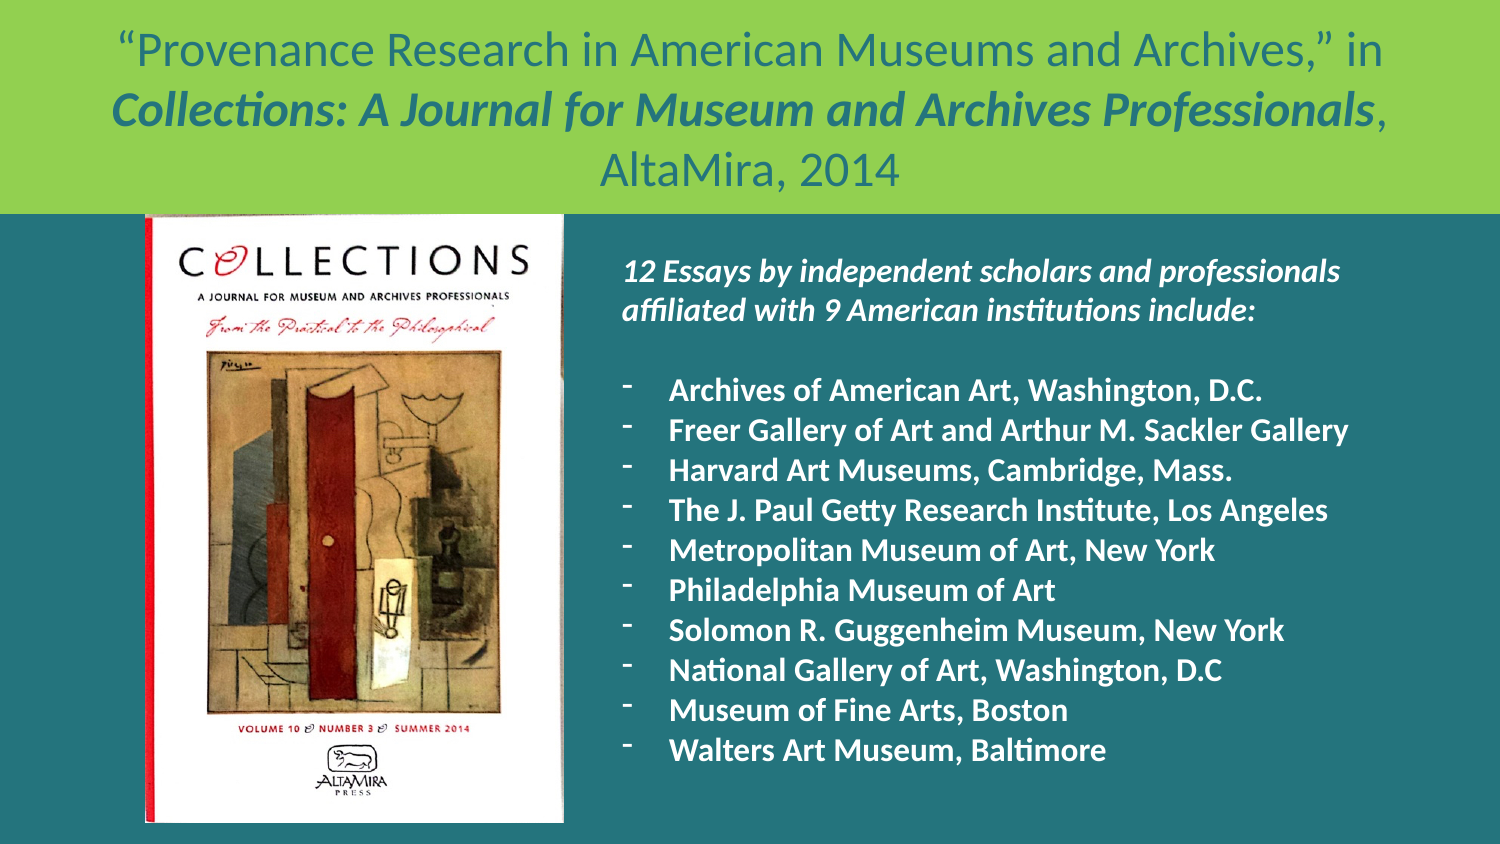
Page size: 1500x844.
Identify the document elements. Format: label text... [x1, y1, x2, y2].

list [76, 213, 633, 823]
text_box “Provenance Research in American Museums and Archives,” in Collections: A Journal for Museum and Archives Professionals, AltaMira, 2014 [0, 0, 1500, 214]
text_box 12 Essays by independent scholars and professionals affiliated with 9 American institutions include: Archives of American Art, Washington, D.C. Freer Gallery of Art and Arthur M. Sackler Gallery Harvard Art Museums, Cambridge, Mass. The J. Paul Getty Research Institute, Los Angeles Metropolitan Museum of Art, New York Philadelphia Museum of Art Solomon R. Guggenheim Museum, New York National Gallery of Art, Washington, D.C Museum of Fine Arts, Boston Walters Art Museum, Baltimore [637, 241, 1406, 775]
